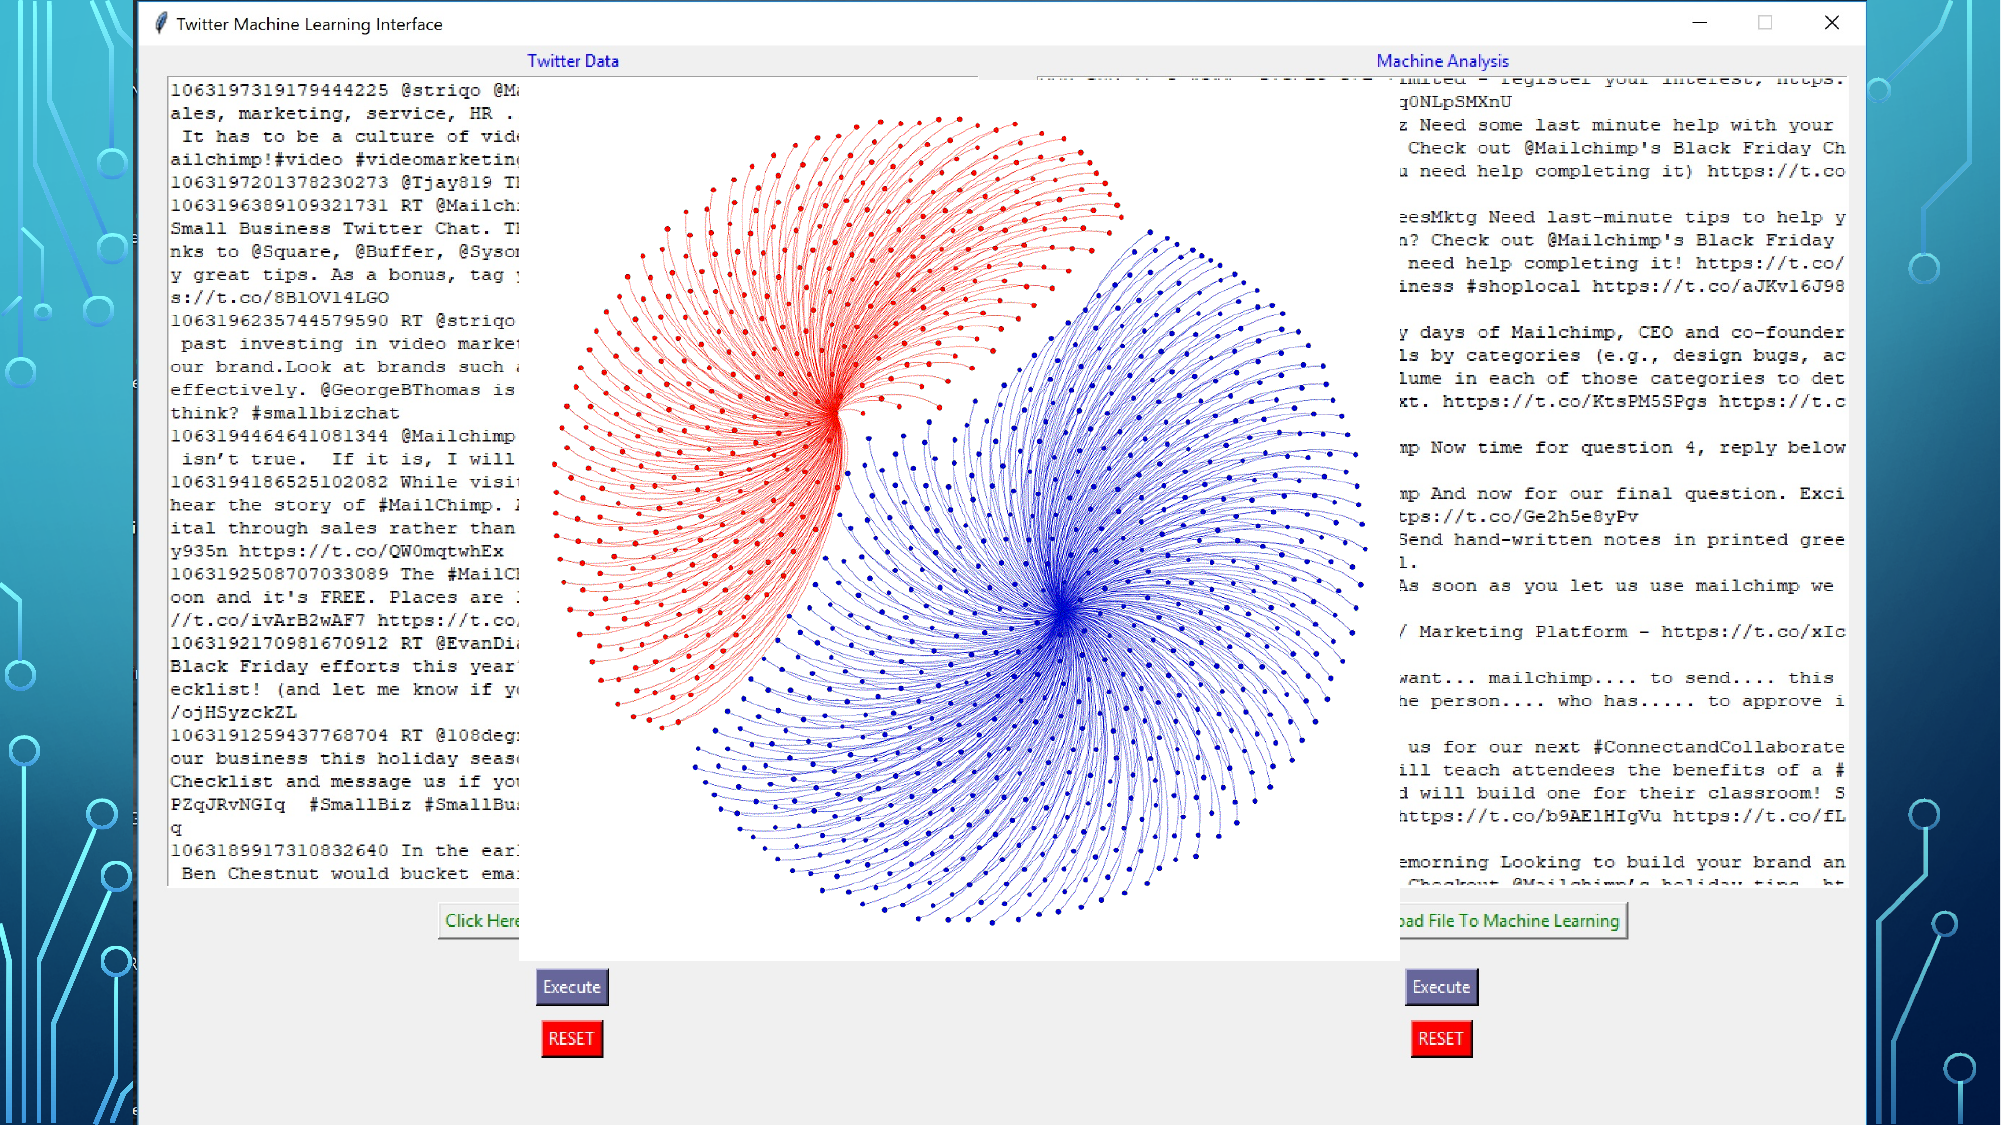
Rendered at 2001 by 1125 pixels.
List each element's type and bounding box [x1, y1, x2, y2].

picture [133, 0, 1867, 1125]
